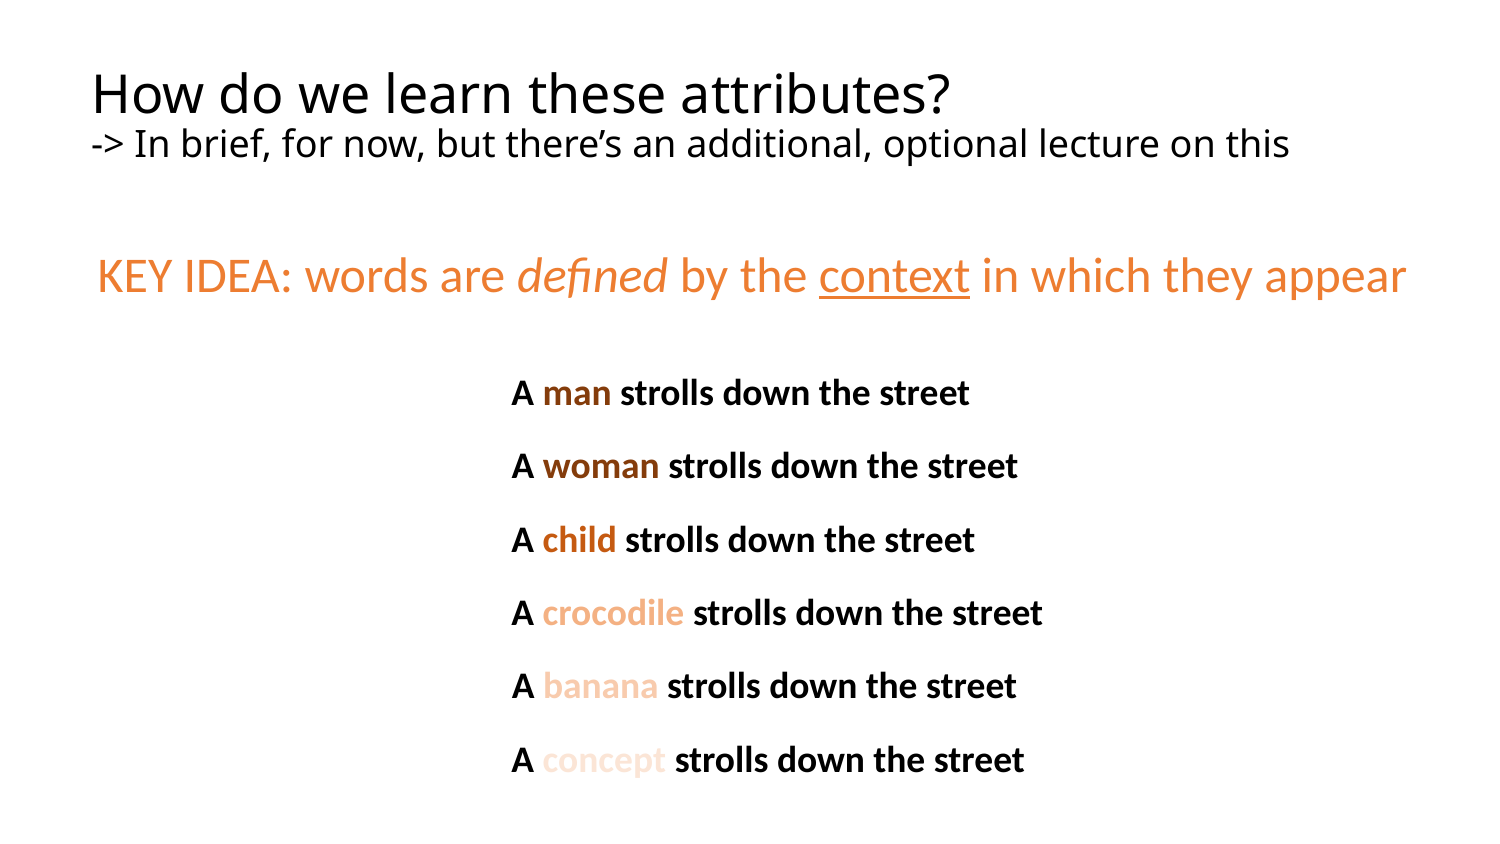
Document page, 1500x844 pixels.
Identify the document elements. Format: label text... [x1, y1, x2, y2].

text_box A crocodile strolls down the street [496, 580, 1059, 641]
text_box A child strolls down the street [496, 507, 991, 568]
text_box A woman strolls down the street [496, 433, 1034, 494]
text_box A concept strolls down the street [496, 727, 1041, 788]
text_box KEY IDEA: words are defined by the context in which they appear [83, 234, 1423, 310]
text_box A man strolls down the street [496, 360, 986, 421]
title How do we learn these attributes? -> In brief, for now, but there’s an additional, optional lecture on this [76, 46, 1314, 187]
text_box A banana strolls down the street [497, 654, 1033, 714]
